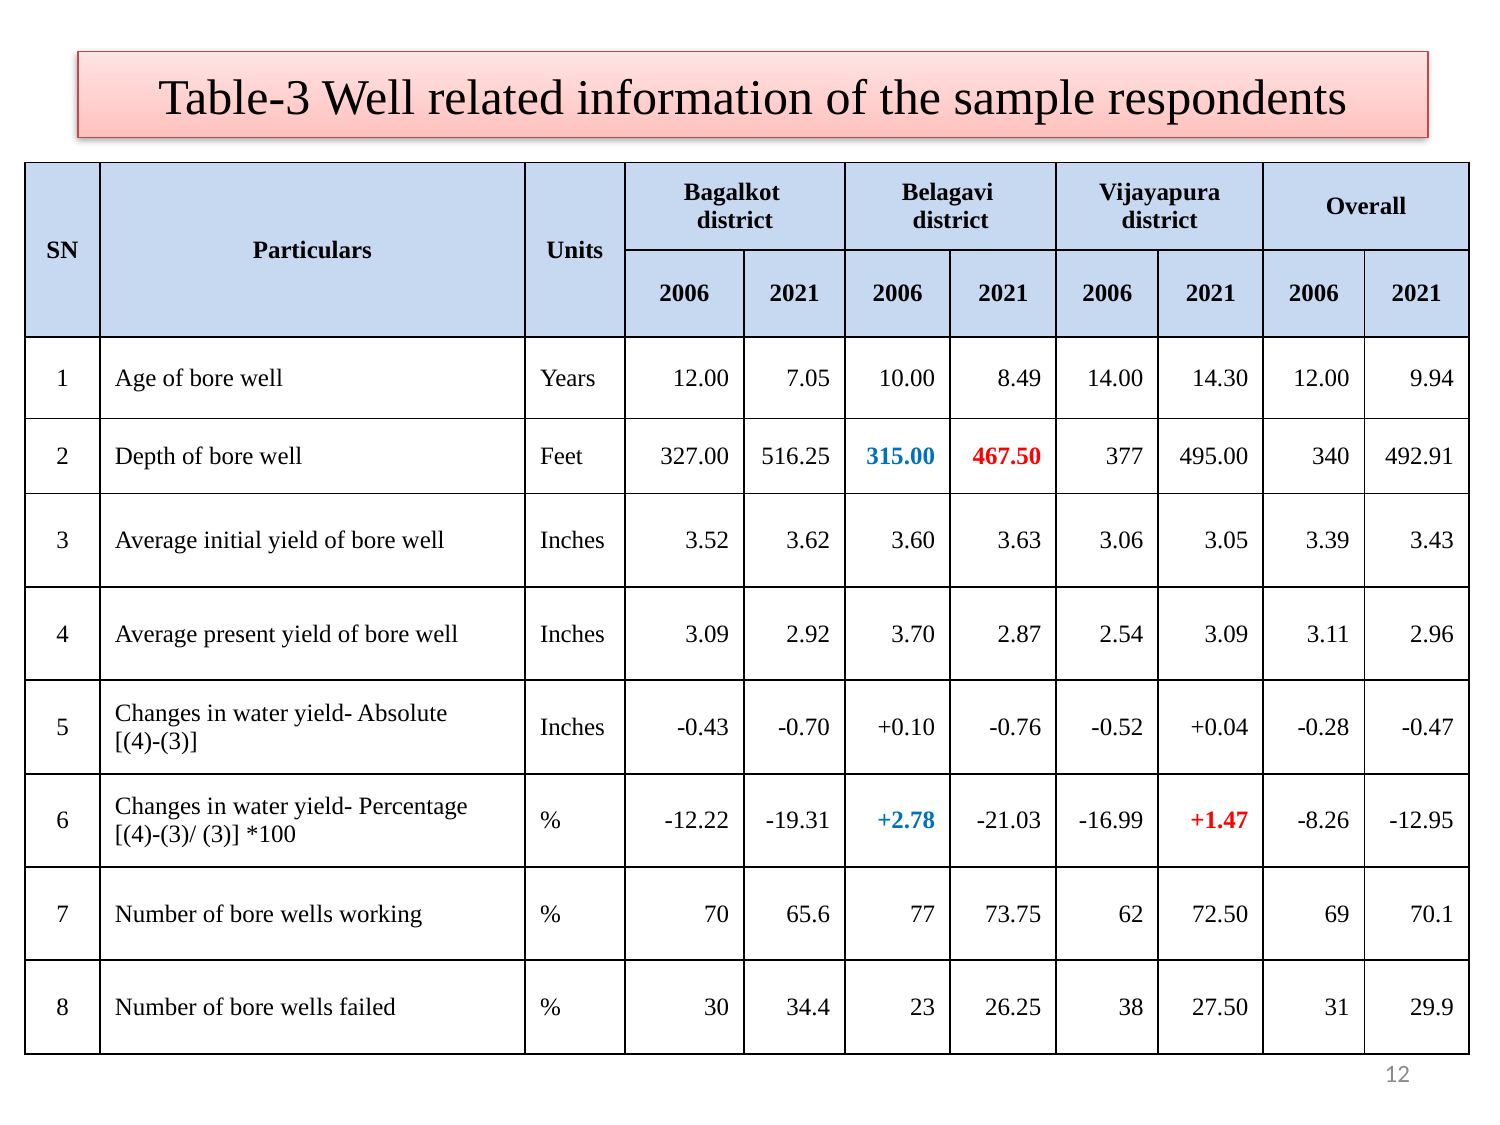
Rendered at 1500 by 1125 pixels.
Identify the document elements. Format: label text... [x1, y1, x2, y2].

table_cell 31 [1264, 961, 1364, 1042]
table_cell Inches [526, 494, 624, 586]
table_cell -0.47 [1365, 681, 1468, 773]
table_cell -19.31 [745, 775, 844, 866]
table_cell +0.10 [846, 681, 949, 773]
table_cell 2.96 [1365, 588, 1468, 679]
table_cell 377 [1057, 419, 1157, 493]
table_cell +2.78 [846, 775, 949, 866]
table_cell 70.1 [1365, 868, 1468, 959]
table_cell Inches [526, 681, 624, 773]
table_cell 77 [846, 868, 949, 959]
table_cell 2006 [1264, 251, 1364, 336]
table_cell 3.52 [626, 494, 743, 586]
table_header Belagavi district [846, 163, 1055, 249]
table_cell 34.4 [745, 961, 844, 1053]
table_cell 8.49 [951, 338, 1055, 418]
table_cell Feet [526, 419, 624, 493]
table_cell Number of bore wells working [101, 868, 524, 959]
table_cell 3.11 [1264, 588, 1364, 679]
table_cell 73.75 [951, 868, 1055, 959]
table_cell % [526, 961, 624, 1053]
table_cell 14.00 [1057, 338, 1157, 418]
table_cell 70 [626, 868, 743, 959]
table_cell 3.05 [1159, 494, 1262, 586]
table_header SN [26, 163, 99, 336]
table_cell +1.47 [1159, 775, 1262, 866]
table_cell 2006 [846, 251, 949, 336]
table_cell 3.09 [626, 588, 743, 679]
table_cell 315.00 [846, 419, 949, 493]
table_cell +0.04 [1159, 681, 1262, 773]
table_cell Average initial yield of bore well [101, 494, 524, 586]
table_cell Age of bore well [101, 338, 524, 418]
table_cell 62 [1057, 868, 1157, 959]
table_header Overall [1264, 163, 1468, 249]
table_cell 3.39 [1264, 494, 1364, 586]
table_cell 7 [26, 868, 99, 959]
table_cell 3.43 [1365, 494, 1468, 586]
table_cell 467.50 [951, 419, 1055, 493]
table_cell 2006 [1057, 251, 1157, 336]
table_cell 5 [26, 681, 99, 773]
table_cell 3 [26, 494, 99, 586]
table_cell Average present yield of bore well [101, 588, 524, 679]
table_cell 12.00 [626, 338, 743, 418]
table_cell -0.28 [1264, 681, 1364, 773]
table_cell 2021 [745, 251, 844, 336]
table_cell Inches [526, 588, 624, 679]
table_cell % [526, 868, 624, 959]
table_cell 23 [846, 961, 949, 1053]
table_cell 3.70 [846, 588, 949, 679]
table_header Vijayapura district [1057, 163, 1262, 249]
table_cell Number of bore wells failed [101, 961, 524, 1053]
table_header Bagalkot district [626, 163, 844, 249]
table_cell -12.95 [1365, 775, 1468, 866]
table_cell 2.54 [1057, 588, 1157, 679]
table_cell 2.87 [951, 588, 1055, 679]
title Table-3 Well related information of the sample respondents [77, 51, 1429, 138]
table_cell 3.06 [1057, 494, 1157, 586]
table_cell -0.76 [951, 681, 1055, 773]
table_cell -0.70 [745, 681, 844, 773]
table_cell 3.62 [745, 494, 844, 586]
table_cell 30 [626, 961, 743, 1053]
table_cell 26.25 [951, 961, 1055, 1053]
table_cell 12.00 [1264, 338, 1364, 418]
table_cell Changes in water yield- Percentage [(4)-(3)/ (3)] *100 [101, 775, 524, 866]
table_cell 14.30 [1159, 338, 1262, 418]
table_cell -12.22 [626, 775, 743, 866]
table_cell 3.63 [951, 494, 1055, 586]
table_cell 10.00 [846, 338, 949, 418]
table_cell 495.00 [1159, 419, 1262, 493]
table_cell 38 [1057, 961, 1157, 1053]
table_cell 3.60 [846, 494, 949, 586]
table_cell Years [526, 338, 624, 418]
table_cell 2021 [1159, 251, 1262, 336]
table_cell Changes in water yield- Absolute [(4)-(3)] [101, 681, 524, 773]
table_cell 9.94 [1365, 338, 1468, 418]
table_cell 2 [26, 419, 99, 493]
table_cell 27.50 [1159, 961, 1262, 1042]
table_cell -21.03 [951, 775, 1055, 866]
table_cell 340 [1264, 419, 1364, 493]
table_cell Depth of bore well [101, 419, 524, 493]
table_cell 516.25 [745, 419, 844, 493]
table_cell -8.26 [1264, 775, 1364, 866]
table_cell 7.05 [745, 338, 844, 418]
table_cell 3.09 [1159, 588, 1262, 679]
table_header Particulars [101, 163, 524, 336]
slide_number 12 [1074, 1042, 1425, 1103]
table_cell 72.50 [1159, 868, 1262, 959]
table_cell -16.99 [1057, 775, 1157, 866]
table_cell 2021 [951, 251, 1055, 336]
table_cell 65.6 [745, 868, 844, 959]
table_cell 29.9 [1365, 961, 1468, 1053]
table_cell 6 [26, 775, 99, 866]
table_cell 2021 [1365, 251, 1468, 336]
table_cell -0.43 [626, 681, 743, 773]
table_cell -0.52 [1057, 681, 1157, 773]
table_header Units [526, 163, 624, 336]
table_cell 8 [26, 961, 99, 1053]
table_cell 69 [1264, 868, 1364, 959]
table_cell 492.91 [1365, 419, 1468, 493]
table_cell 327.00 [626, 419, 743, 493]
table_cell 2.92 [745, 588, 844, 679]
table_cell 2006 [626, 251, 743, 336]
table_cell 4 [26, 588, 99, 679]
table_cell 1 [26, 338, 99, 418]
table_cell % [526, 775, 624, 866]
